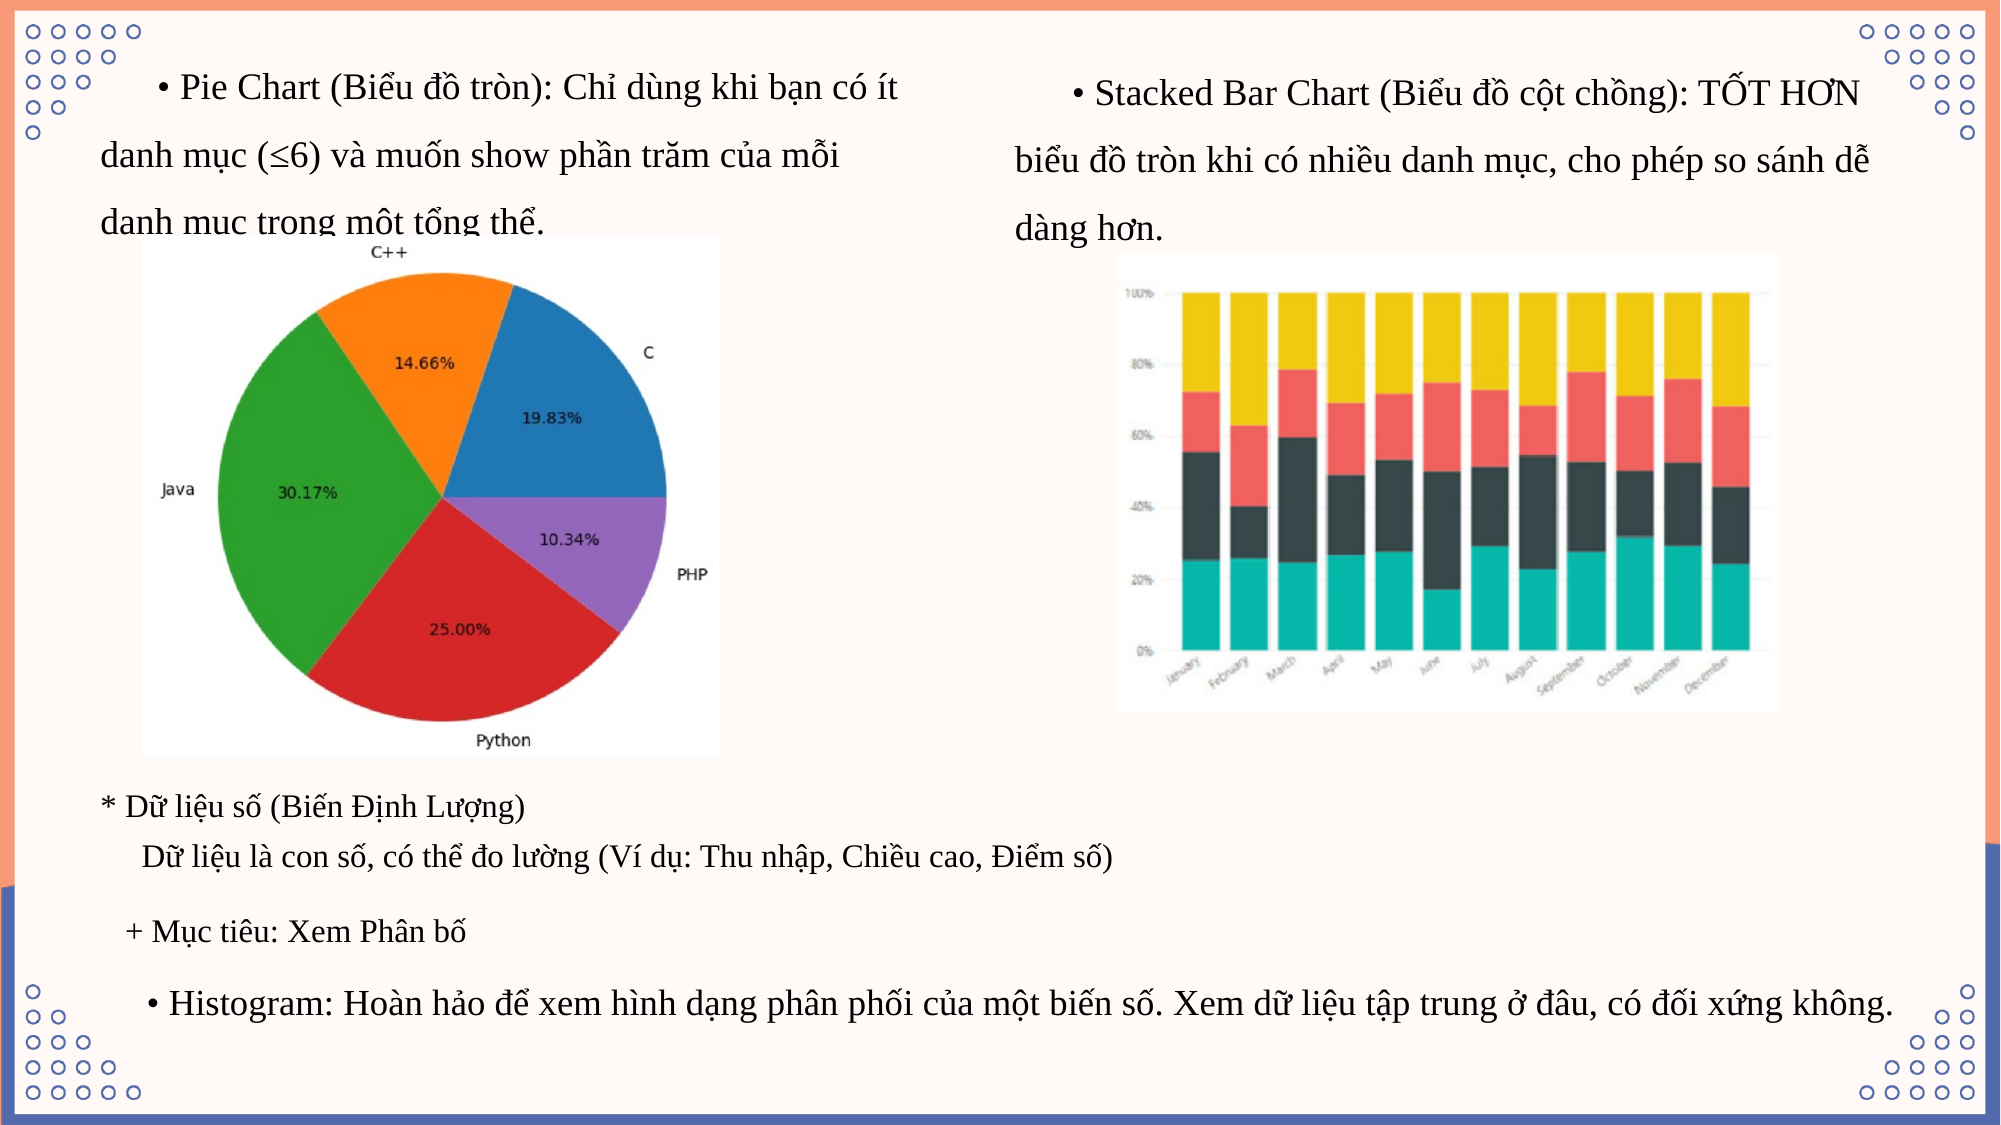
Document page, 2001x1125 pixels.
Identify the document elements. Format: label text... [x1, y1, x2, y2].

text_box * Dữ liệu số (Biến Định Lượng) [85, 756, 944, 807]
picture [142, 236, 719, 757]
picture [25, 24, 141, 140]
picture [25, 984, 141, 1100]
picture [1859, 984, 1975, 1100]
picture [3, 842, 2000, 1125]
text_box • Histogram: Hoàn hảo để xem hình dạng phân phối của một biến số. Xem dữ liệu tập trung ở đâu, có đối xứng không. [85, 940, 1933, 1040]
text_box • Pie Chart (Biểu đồ tròn): Chỉ dùng khi bạn có ít danh mục (≤6) và muốn show phần trăm của mỗi danh mục trong một tổng thể. [85, 26, 937, 255]
picture [1117, 254, 1779, 712]
text_box + Mục tiêu: Xem Phân bố [85, 882, 944, 940]
picture [1859, 24, 1975, 140]
text_box Dữ liệu là con số, có thể đo lường (Ví dụ: Thu nhập, Chiều cao, Điểm số) [85, 807, 1348, 883]
text_box • Stacked Bar Chart (Biểu đồ cột chồng): TỐT HƠN biểu đồ tròn khi có nhiều danh mục, cho phép so sánh dễ dàng hơn. [999, 26, 1897, 267]
